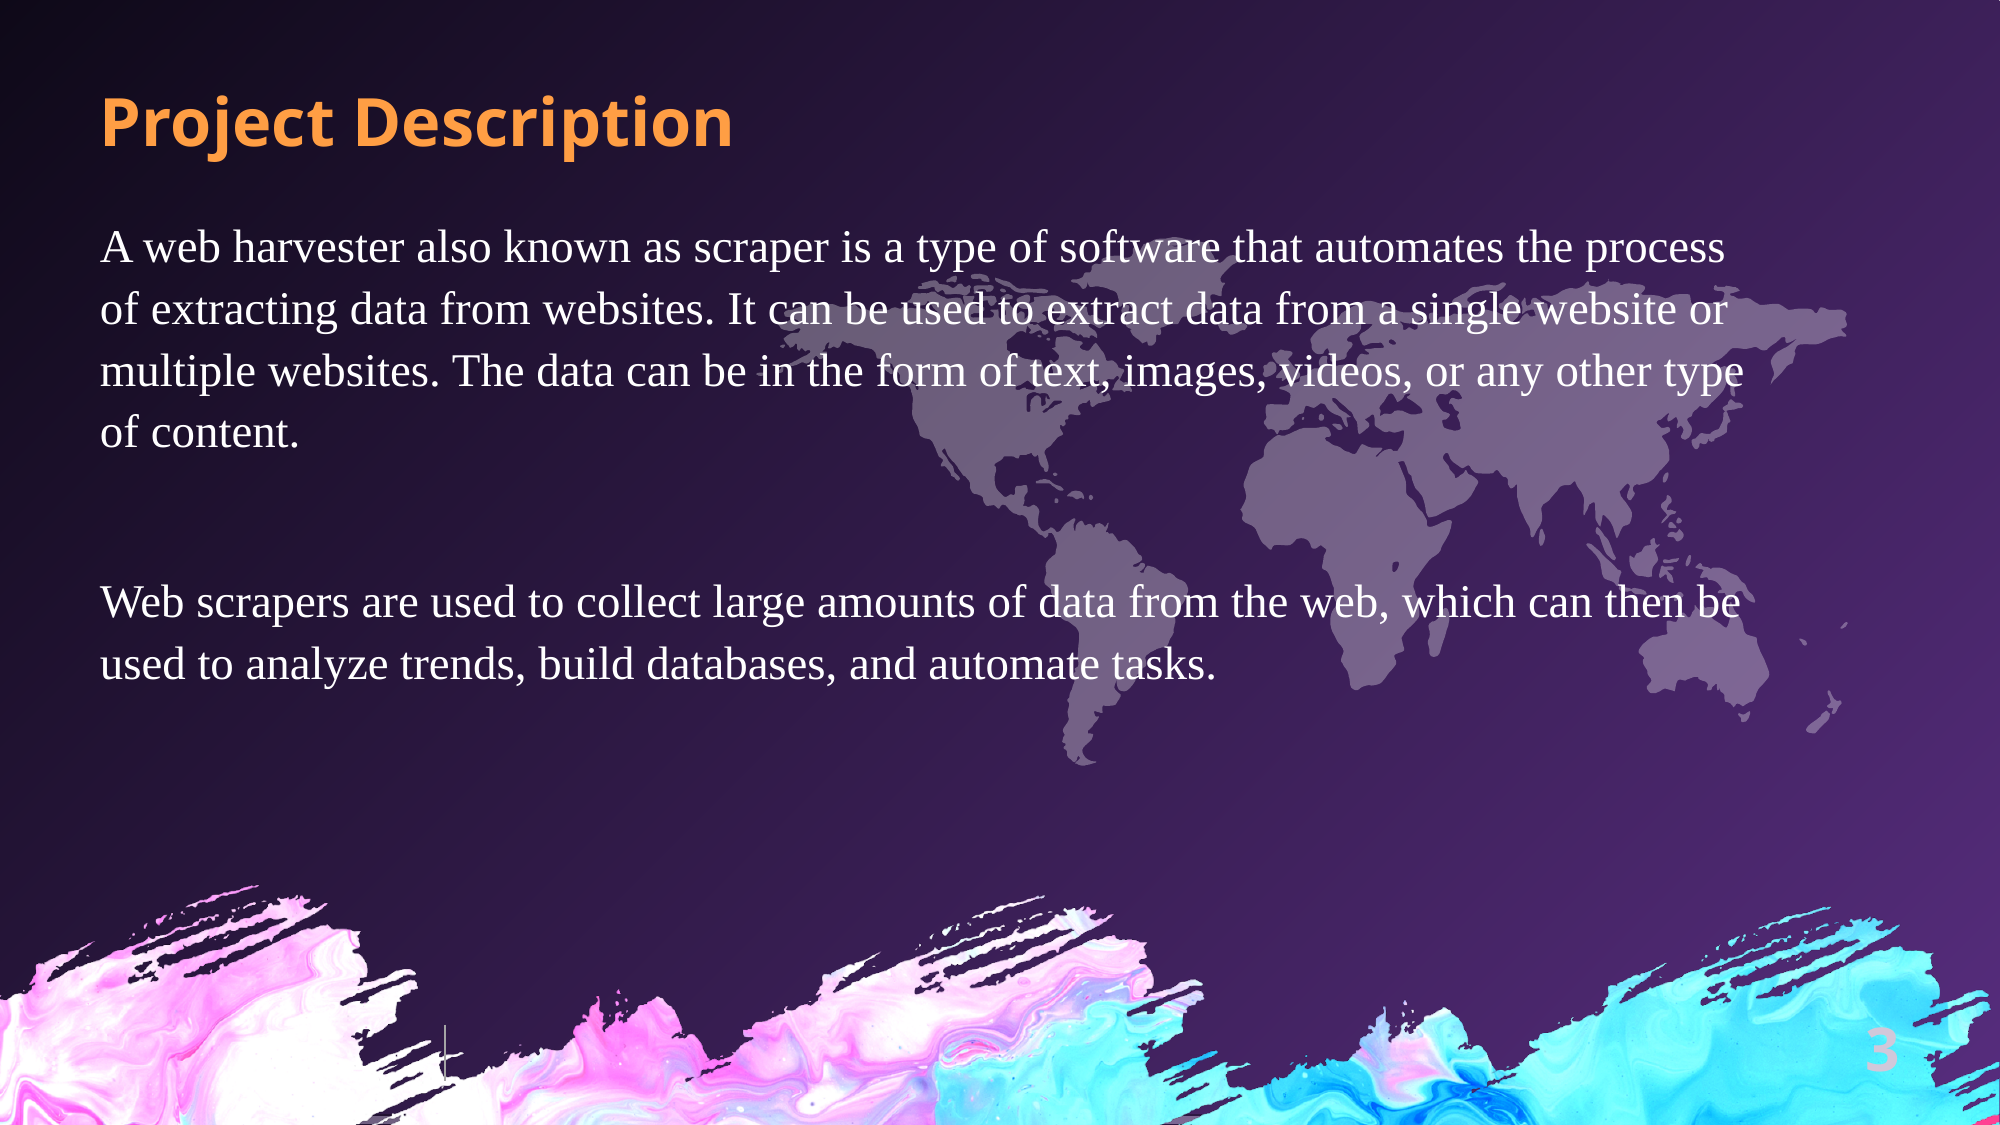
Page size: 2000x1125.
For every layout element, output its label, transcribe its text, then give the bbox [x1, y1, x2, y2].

title Project Description [99, 66, 1900, 183]
slide_number ‹#› [1432, 1022, 1900, 1083]
picture [0, 811, 2000, 1125]
list A web harvester also known as scraper is a type of software that automates the process of extracting data from websites. It can be used to extract data from a single website or multiple websites. The data can be in the form of text, images, videos, or any other type of content. Web scrapers are used to collect large amounts of data from the web, which can then be used to analyze trends, build databases, and automate tasks. [99, 199, 1776, 901]
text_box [756, 236, 1848, 766]
